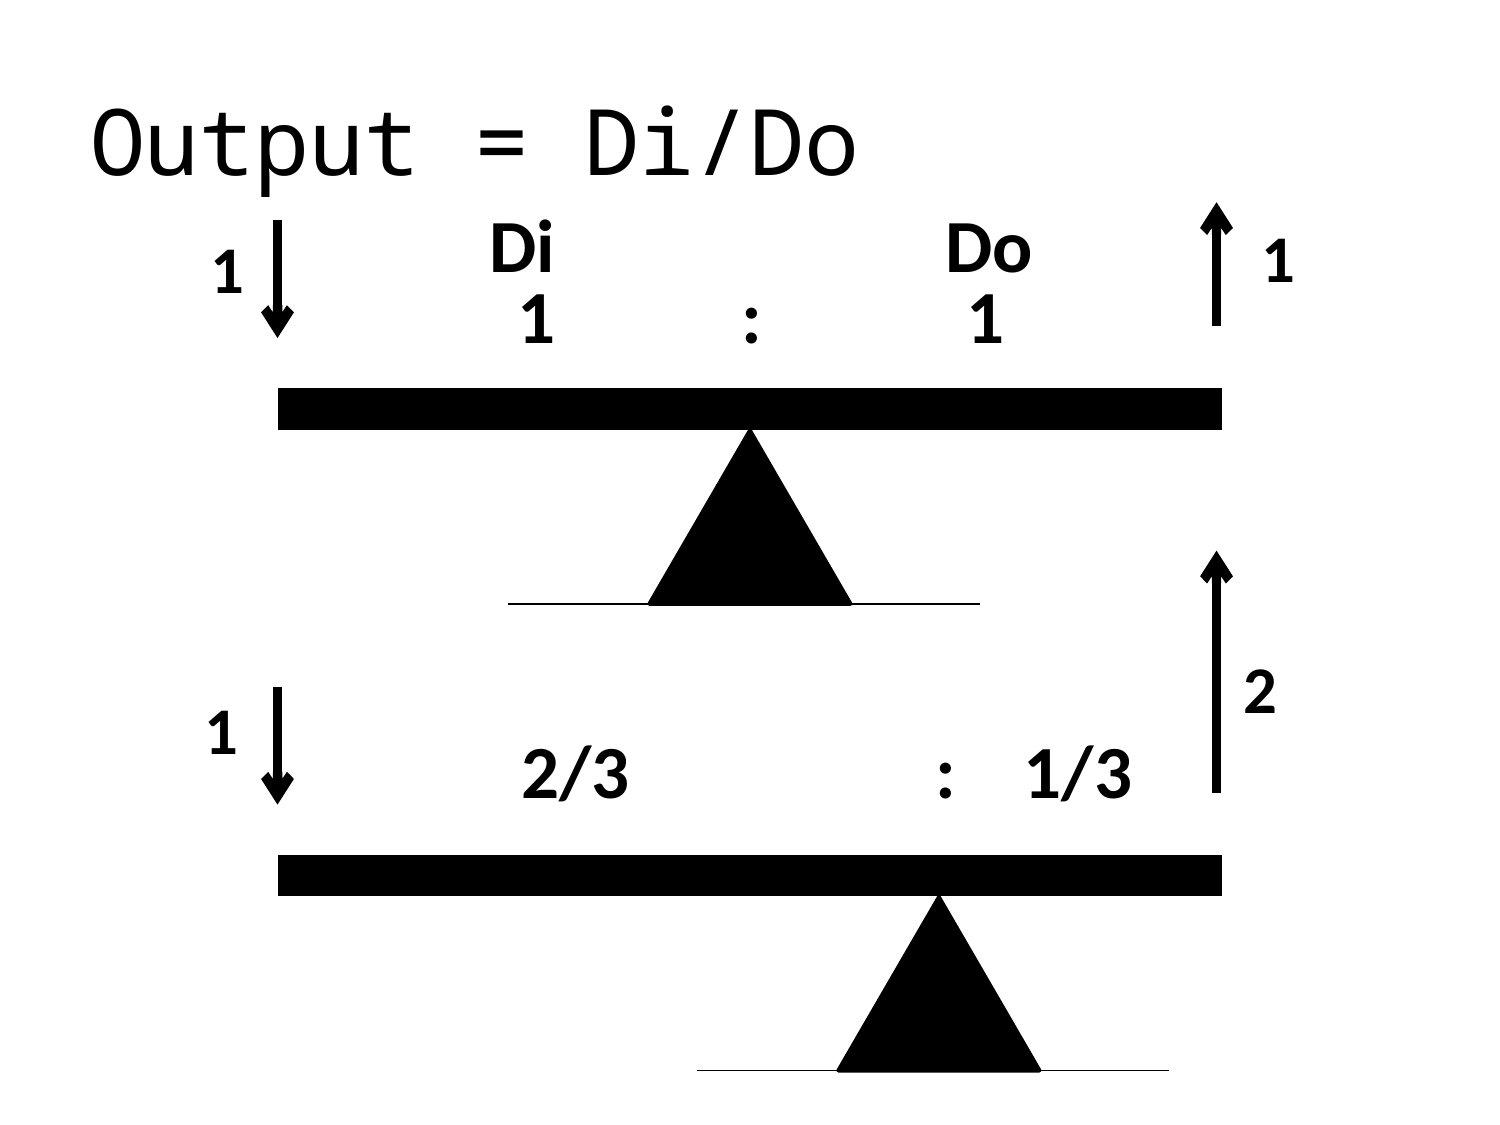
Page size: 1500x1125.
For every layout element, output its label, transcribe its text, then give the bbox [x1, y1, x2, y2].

text_box 1 [195, 233, 259, 315]
title Output = Di/Do [75, 45, 1425, 233]
text_box 1 [1246, 233, 1311, 303]
text_box 1 [189, 680, 253, 776]
text_box 2/3 : 1/3 [506, 715, 1148, 821]
text_box 2 [1228, 639, 1293, 734]
text_box [836, 895, 1041, 1069]
text_box 1 : 1 [502, 296, 1020, 366]
text_box Di Do [474, 190, 1049, 296]
text_box [648, 428, 852, 602]
